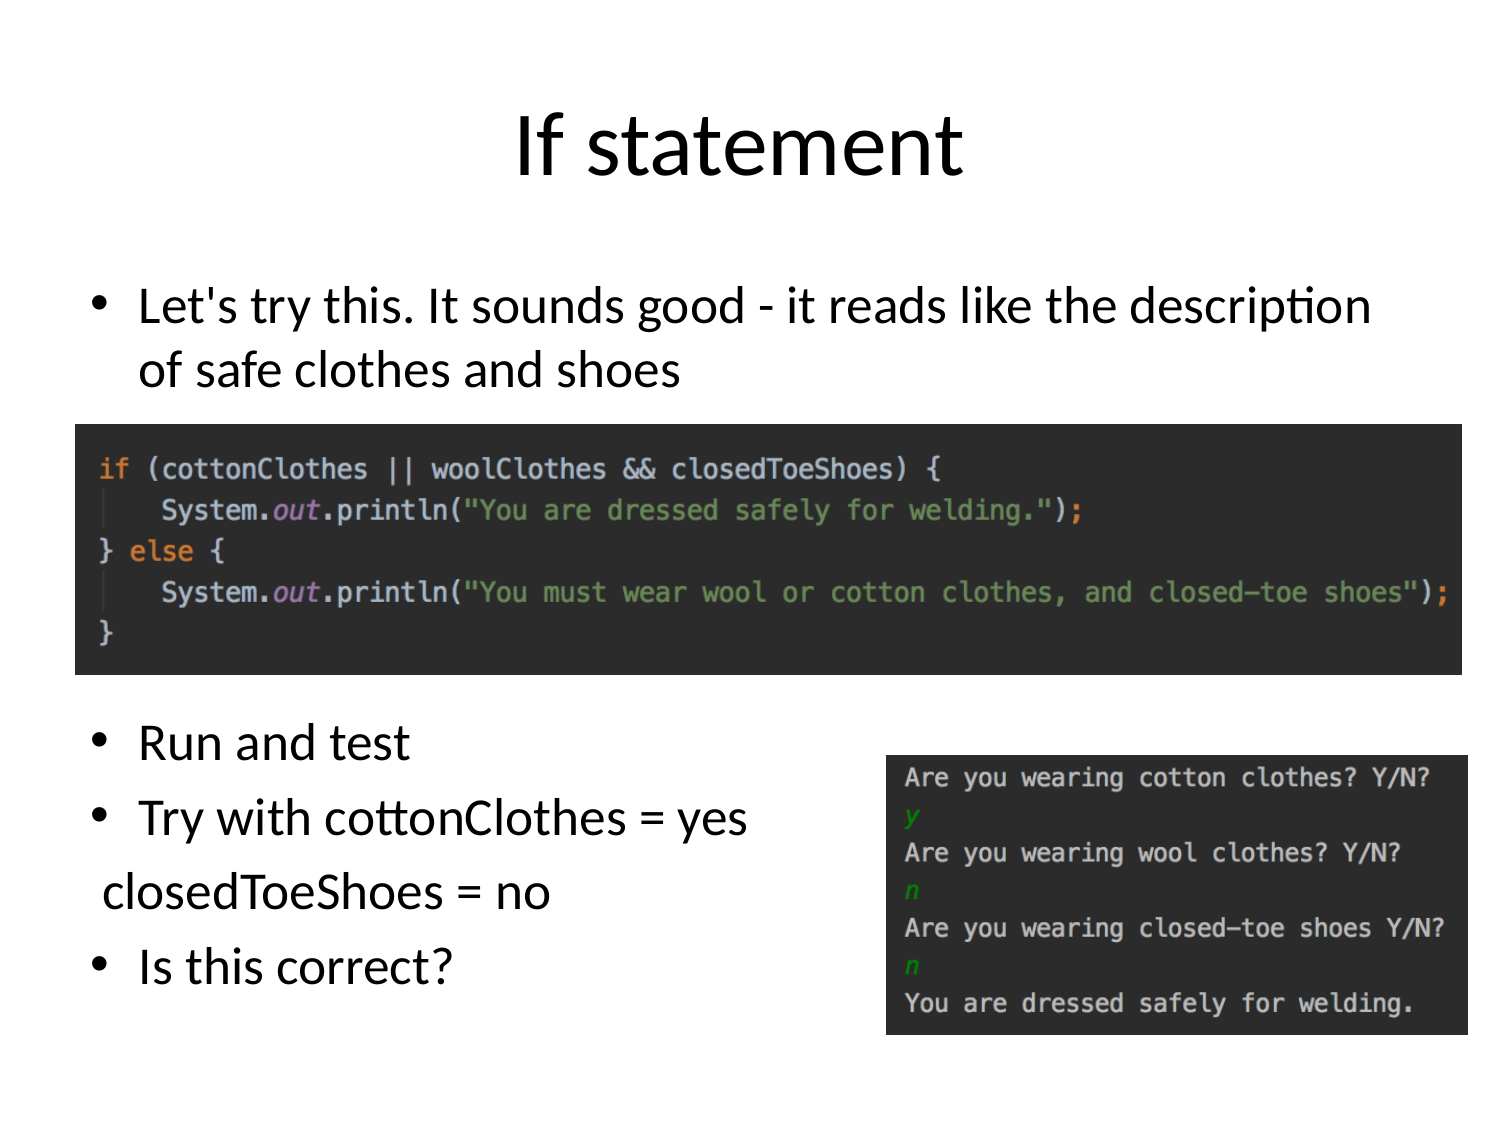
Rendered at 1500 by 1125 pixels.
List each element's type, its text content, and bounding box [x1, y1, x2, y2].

picture [74, 424, 1462, 676]
title If statement [75, 45, 1425, 233]
picture [885, 755, 1468, 1036]
list Let's try this. It sounds good - it reads like the description of safe clothes and shoes Run and test Try with cottonClothes = yes closedToeShoes = no Is this correct? [75, 262, 1425, 423]
list Let's try this. It sounds good - it reads like the description of safe clothes and shoes Run and test Try with cottonClothes = yes closedToeShoes = no Is this correct? [75, 684, 1425, 1005]
